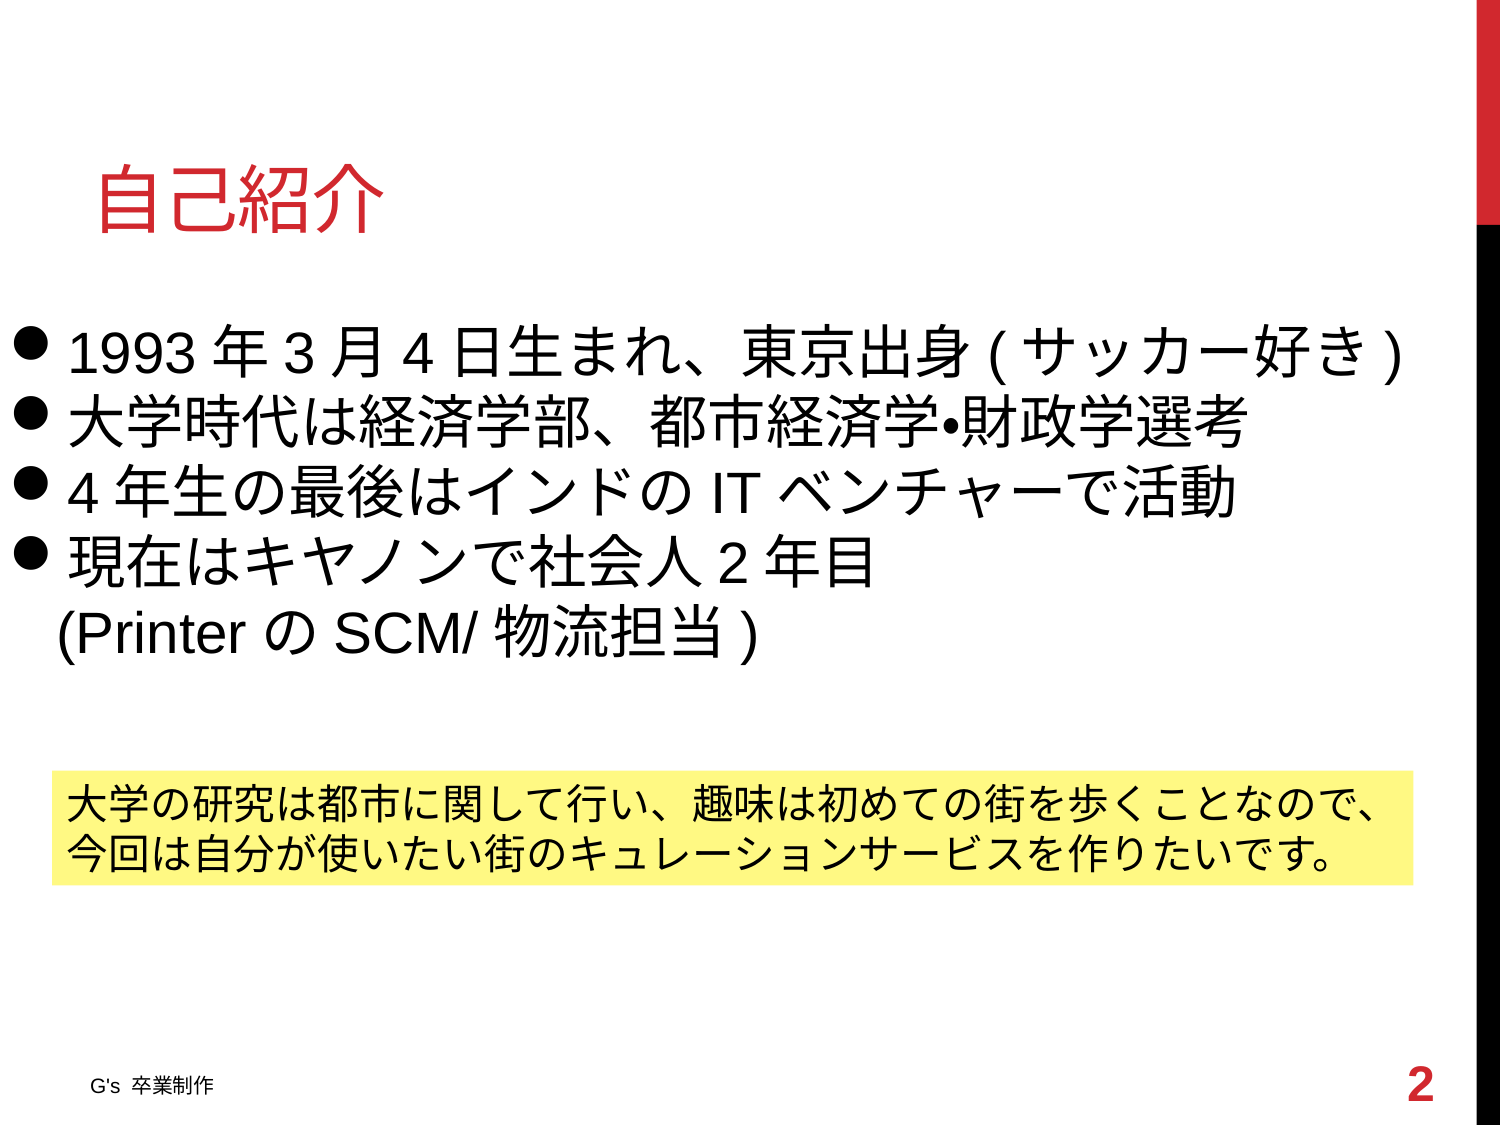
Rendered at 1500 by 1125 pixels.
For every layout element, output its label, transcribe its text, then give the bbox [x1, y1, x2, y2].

title 自己紹介 [75, 25, 1025, 250]
text_box 大学の研究は都市に関して行い、趣味は初めての街を歩くことなので、 今回は自分が使いたい街のキュレーションサービスを作りたいです。 [52, 770, 1414, 886]
slide_number 1 [1392, 1051, 1500, 1112]
footer G's 卒業制作 [75, 1065, 638, 1112]
text_box 1993年3月4日生まれ、東京出身(サッカー好き) 大学時代は経済学部、都市経済学・財政学選考 4年生の最後はインドのITベンチャーで活動 現在はキヤノンで社会人2年目 (PrinterのSCM/物流担当) [0, 308, 1419, 673]
